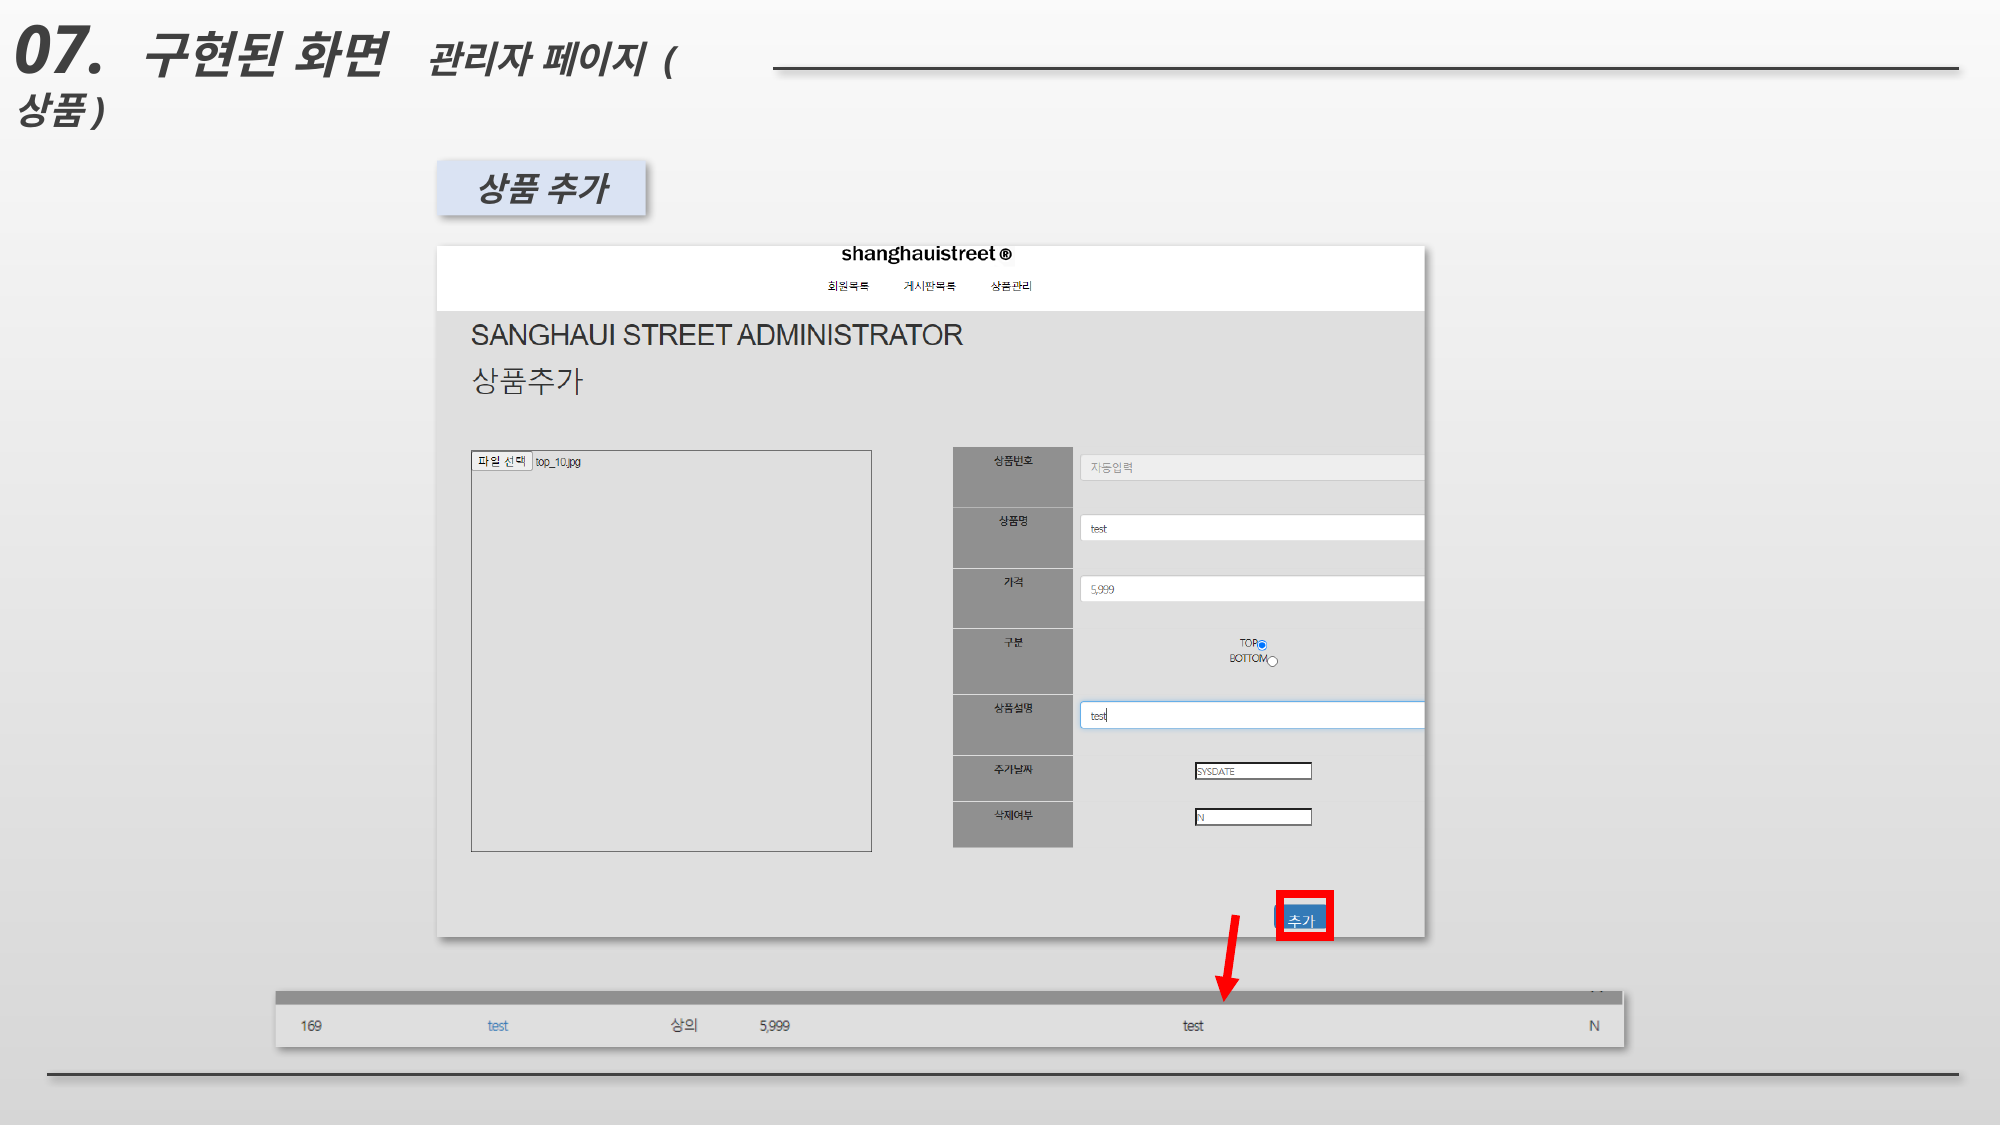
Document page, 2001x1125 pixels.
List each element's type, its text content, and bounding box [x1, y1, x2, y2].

text_box 07. 구현된 화면 관리자 페이지 (상품) [0, 0, 765, 140]
text_box 상품 추가 [437, 160, 646, 216]
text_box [1223, 915, 1236, 1002]
picture [275, 991, 1625, 1047]
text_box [437, 246, 1425, 937]
